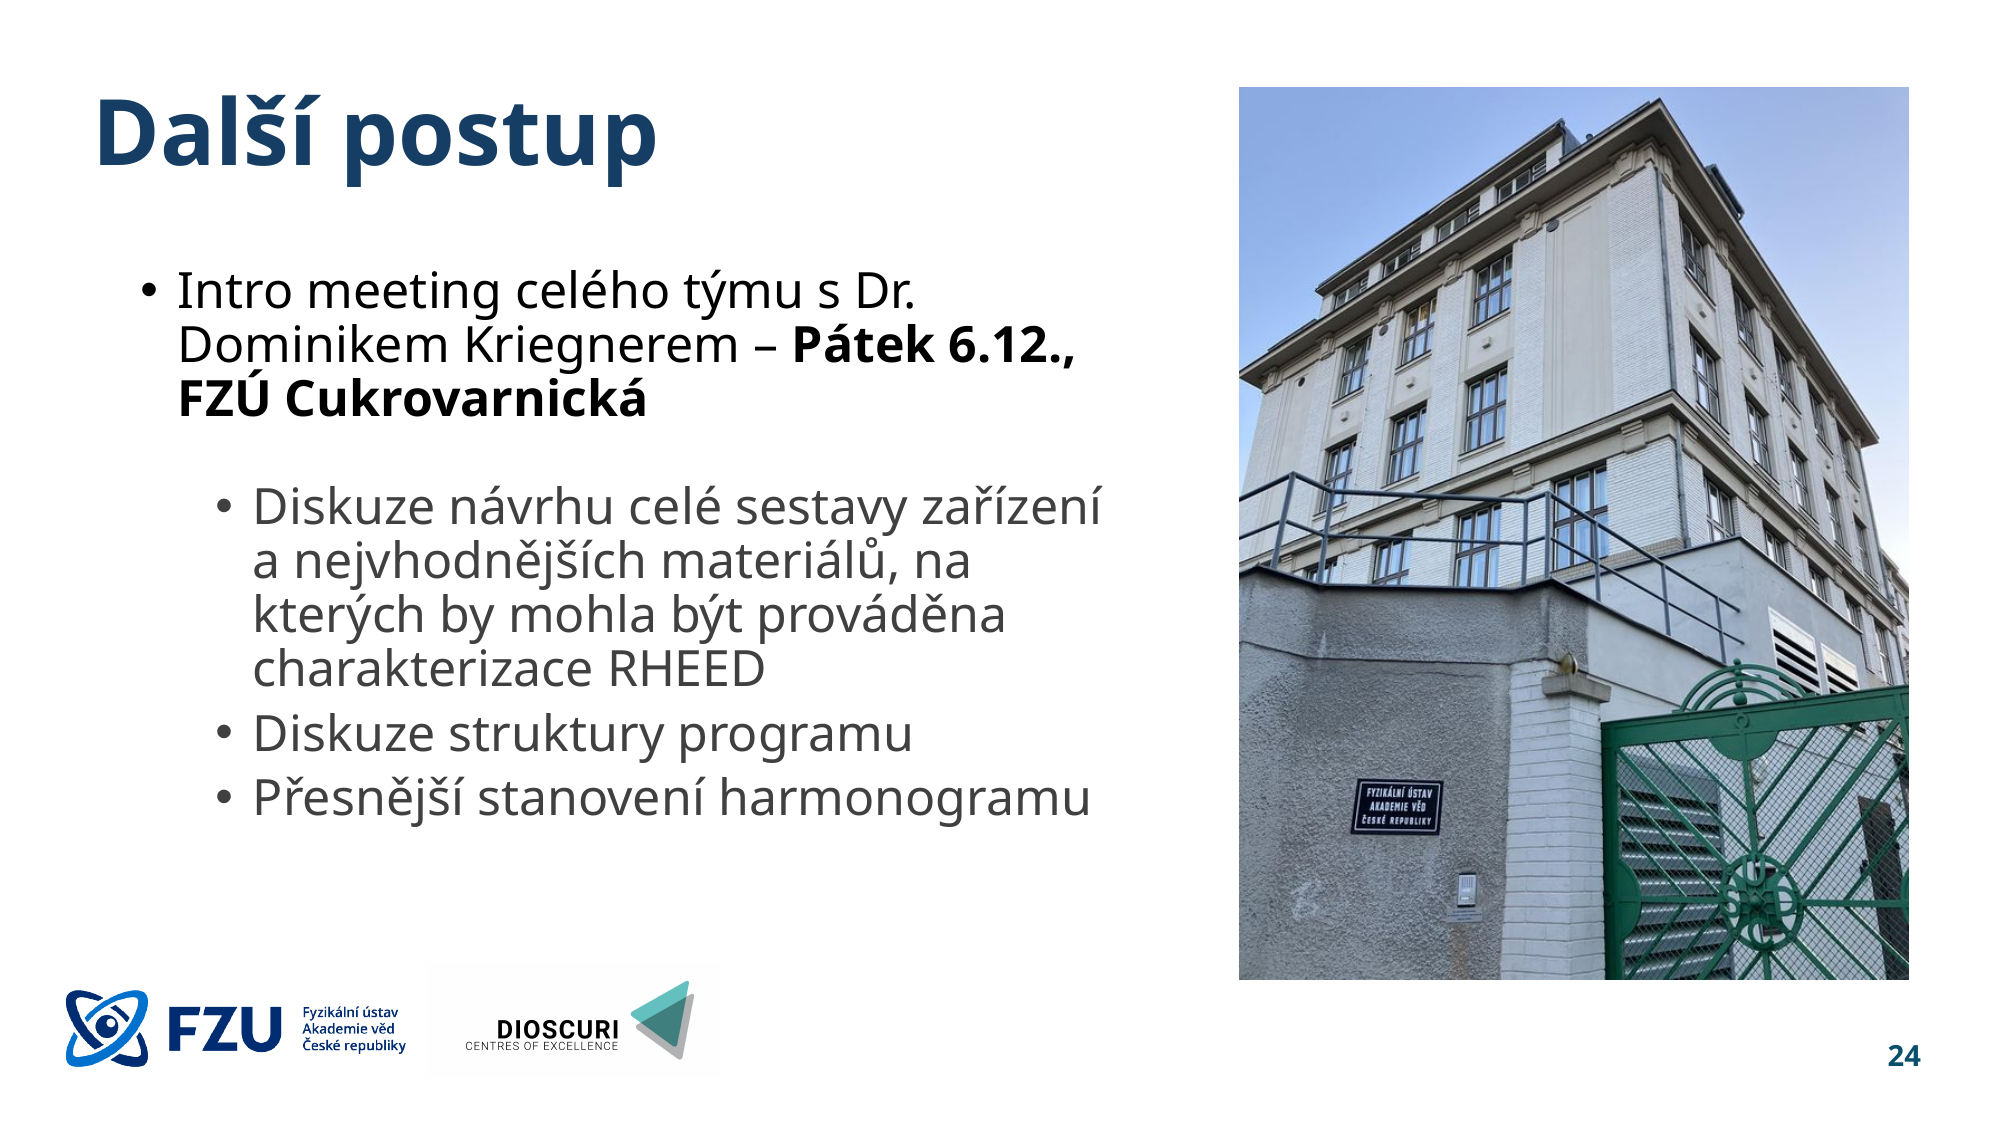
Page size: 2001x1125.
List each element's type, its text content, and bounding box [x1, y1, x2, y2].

picture [43, 961, 722, 1078]
picture [1238, 86, 1910, 981]
title Další postup [77, 26, 1803, 245]
list Intro meeting celého týmu s Dr. Dominikem Kriegnerem – Pátek 6.12., FZÚ Cukrovarnická Diskuze návrhu celé sestavy zařízení a nejvhodnějších materiálů, na kterých by mohla být prováděna charakterizace RHEED Diskuze struktury programu Přesnější stanovení harmonogramu [125, 257, 1152, 972]
slide_number 24 [1486, 1026, 1937, 1087]
